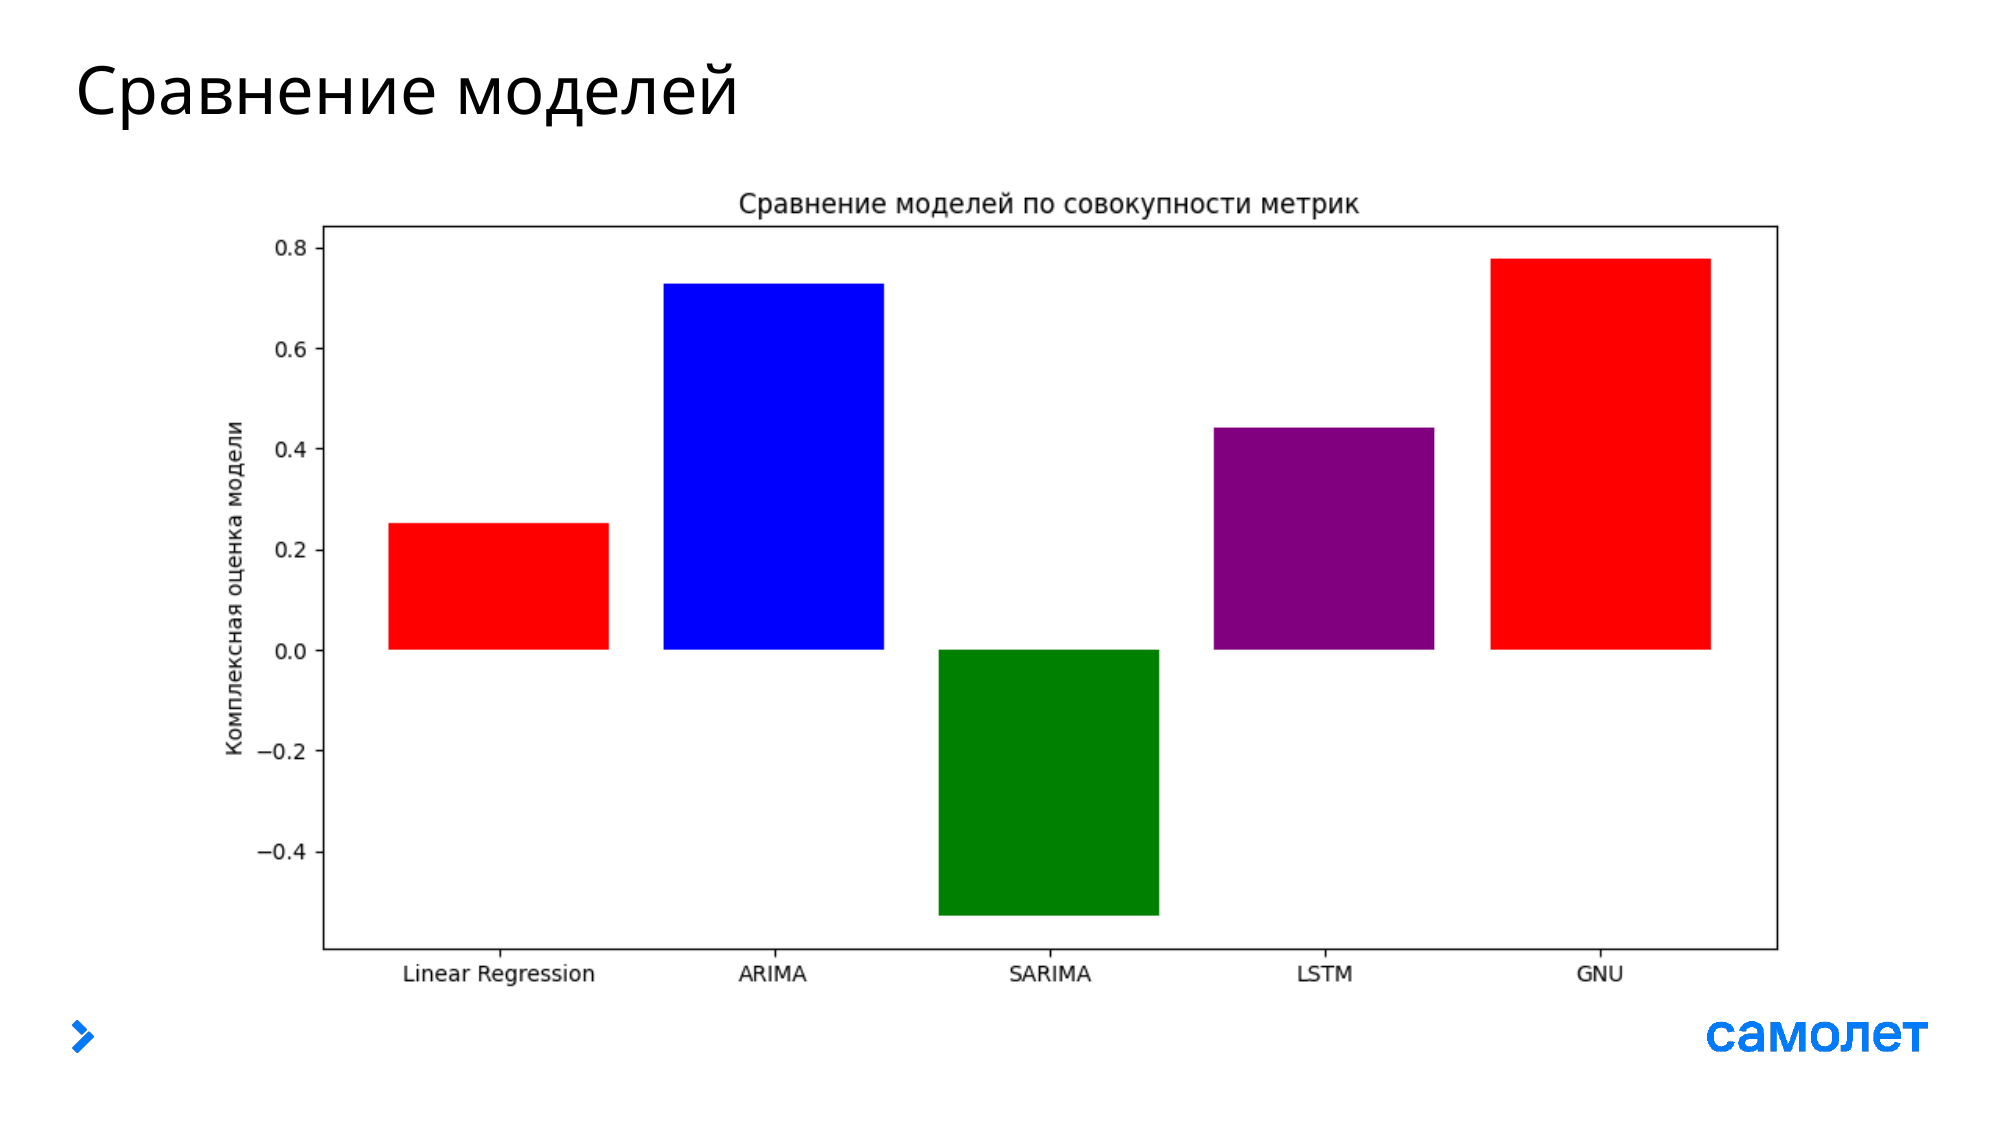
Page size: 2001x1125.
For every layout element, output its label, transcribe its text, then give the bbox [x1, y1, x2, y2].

picture [1707, 1021, 1928, 1052]
text_box Сравнение моделей [0, 39, 817, 137]
picture [72, 1020, 94, 1053]
picture [209, 176, 1791, 1002]
